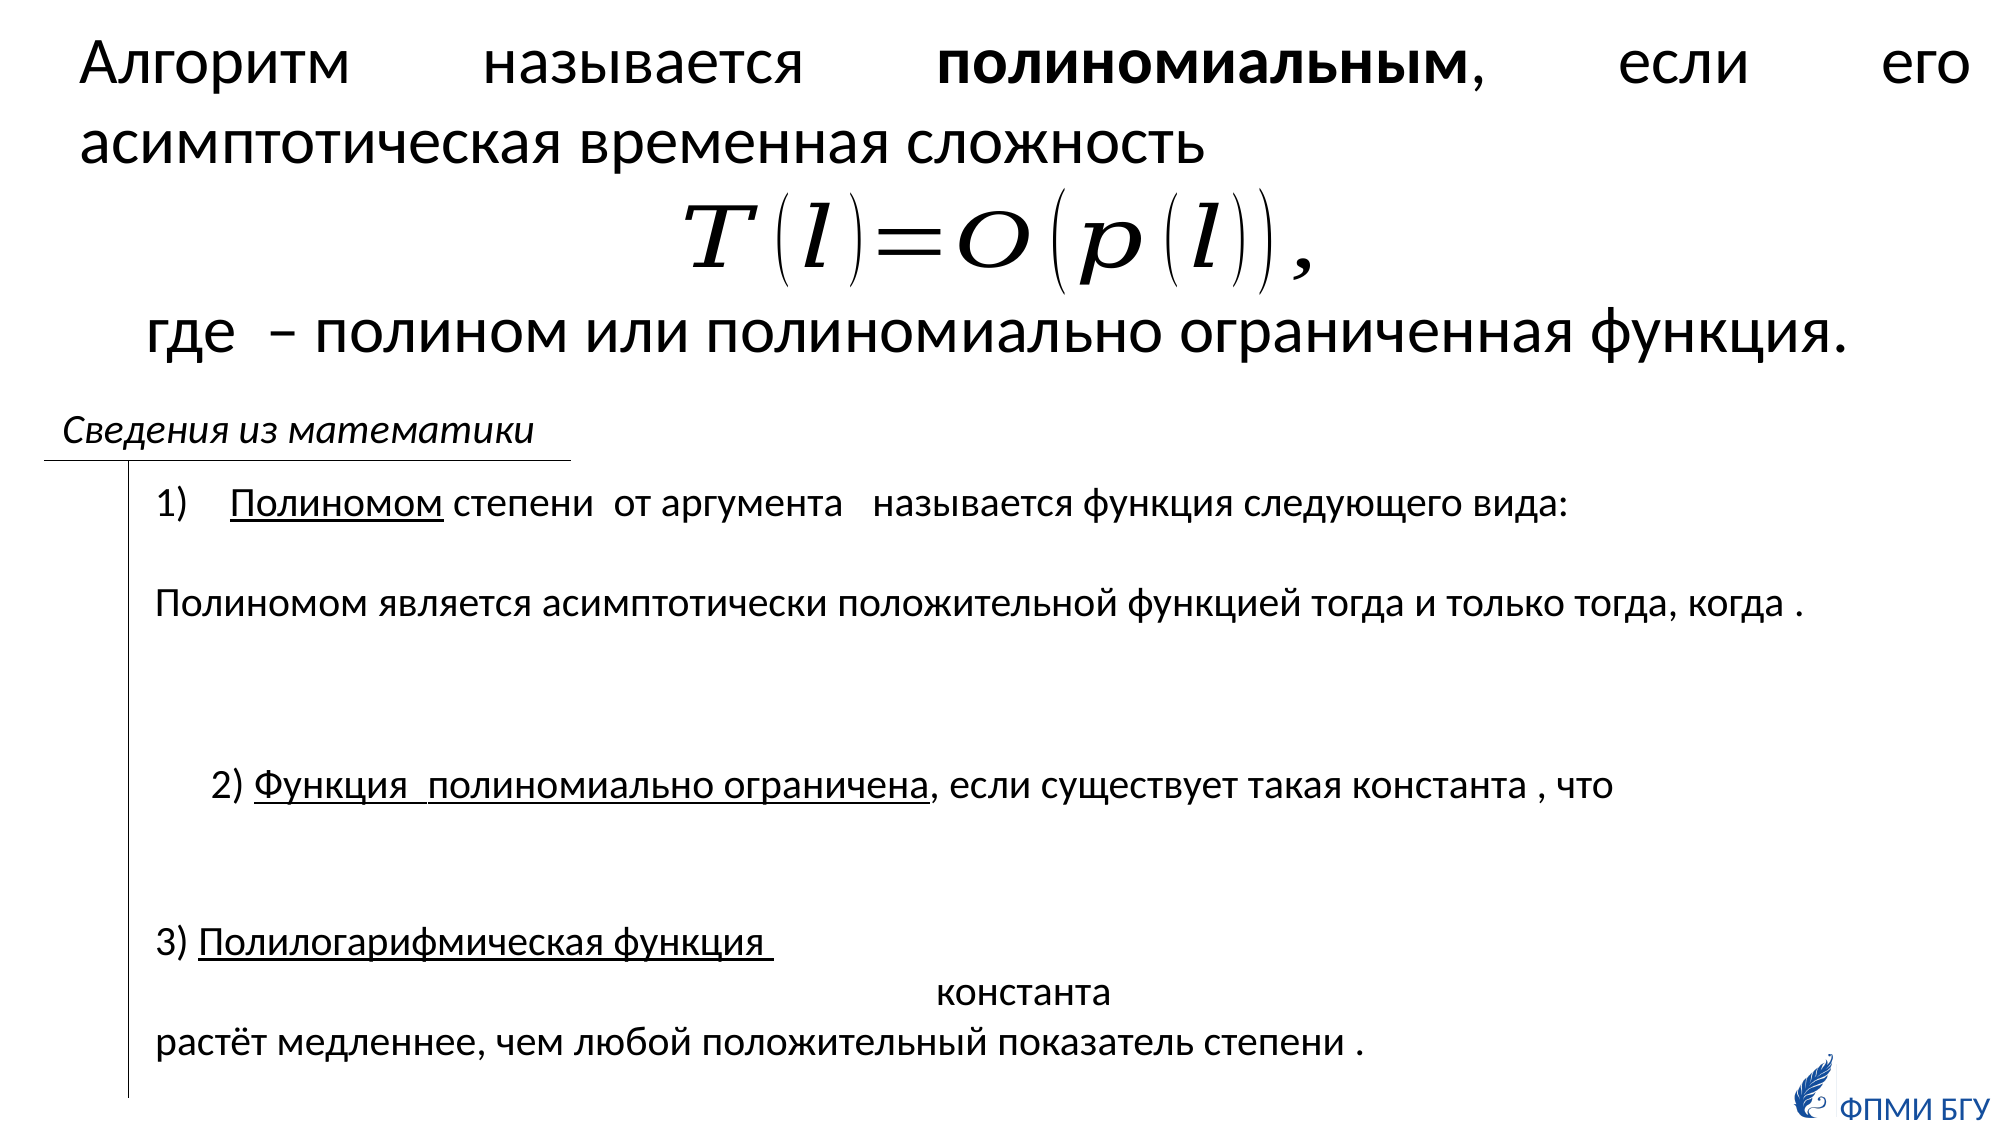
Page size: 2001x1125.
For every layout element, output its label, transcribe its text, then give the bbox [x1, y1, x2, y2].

text_box Сведения из математики [47, 394, 551, 459]
text_box ФПМИ БГУ [1830, 1087, 2000, 1125]
picture [1793, 1053, 1837, 1118]
text_box Алгоритм называется полиномиальным, если его асимптотическая временная сложность [65, 9, 1987, 185]
